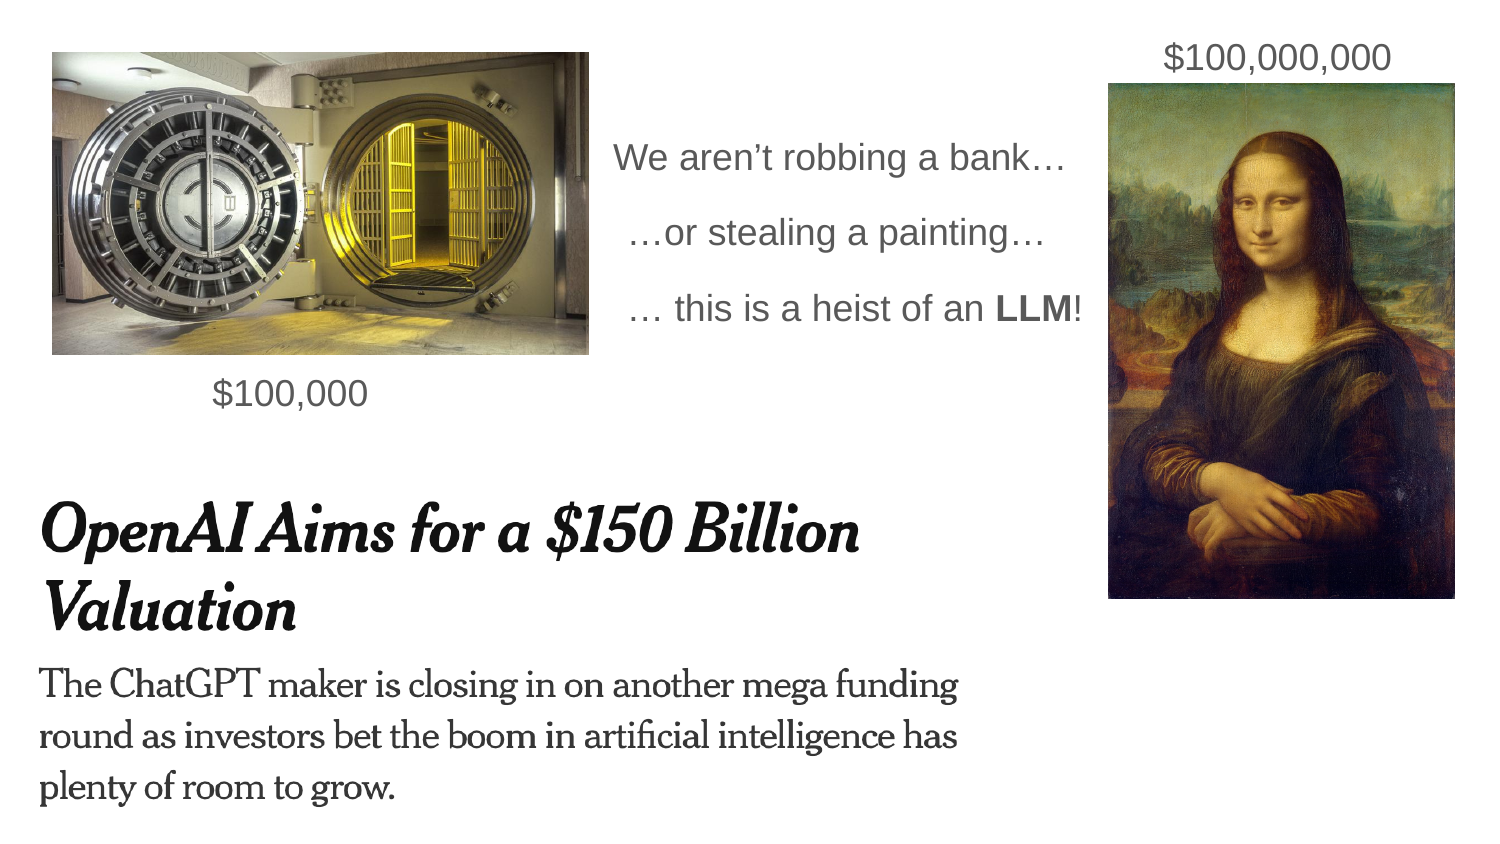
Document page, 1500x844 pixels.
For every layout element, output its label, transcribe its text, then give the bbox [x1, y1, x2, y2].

text_box $100,000 [197, 363, 398, 430]
text_box We aren’t robbing a bank… [598, 117, 1100, 193]
picture [24, 484, 985, 819]
picture [1108, 82, 1455, 599]
text_box … this is a heist of an LLM! [611, 269, 1100, 345]
text_box …or stealing a painting… [611, 193, 1079, 269]
text_box $100,000,000 [1148, 17, 1415, 81]
picture [51, 52, 589, 355]
